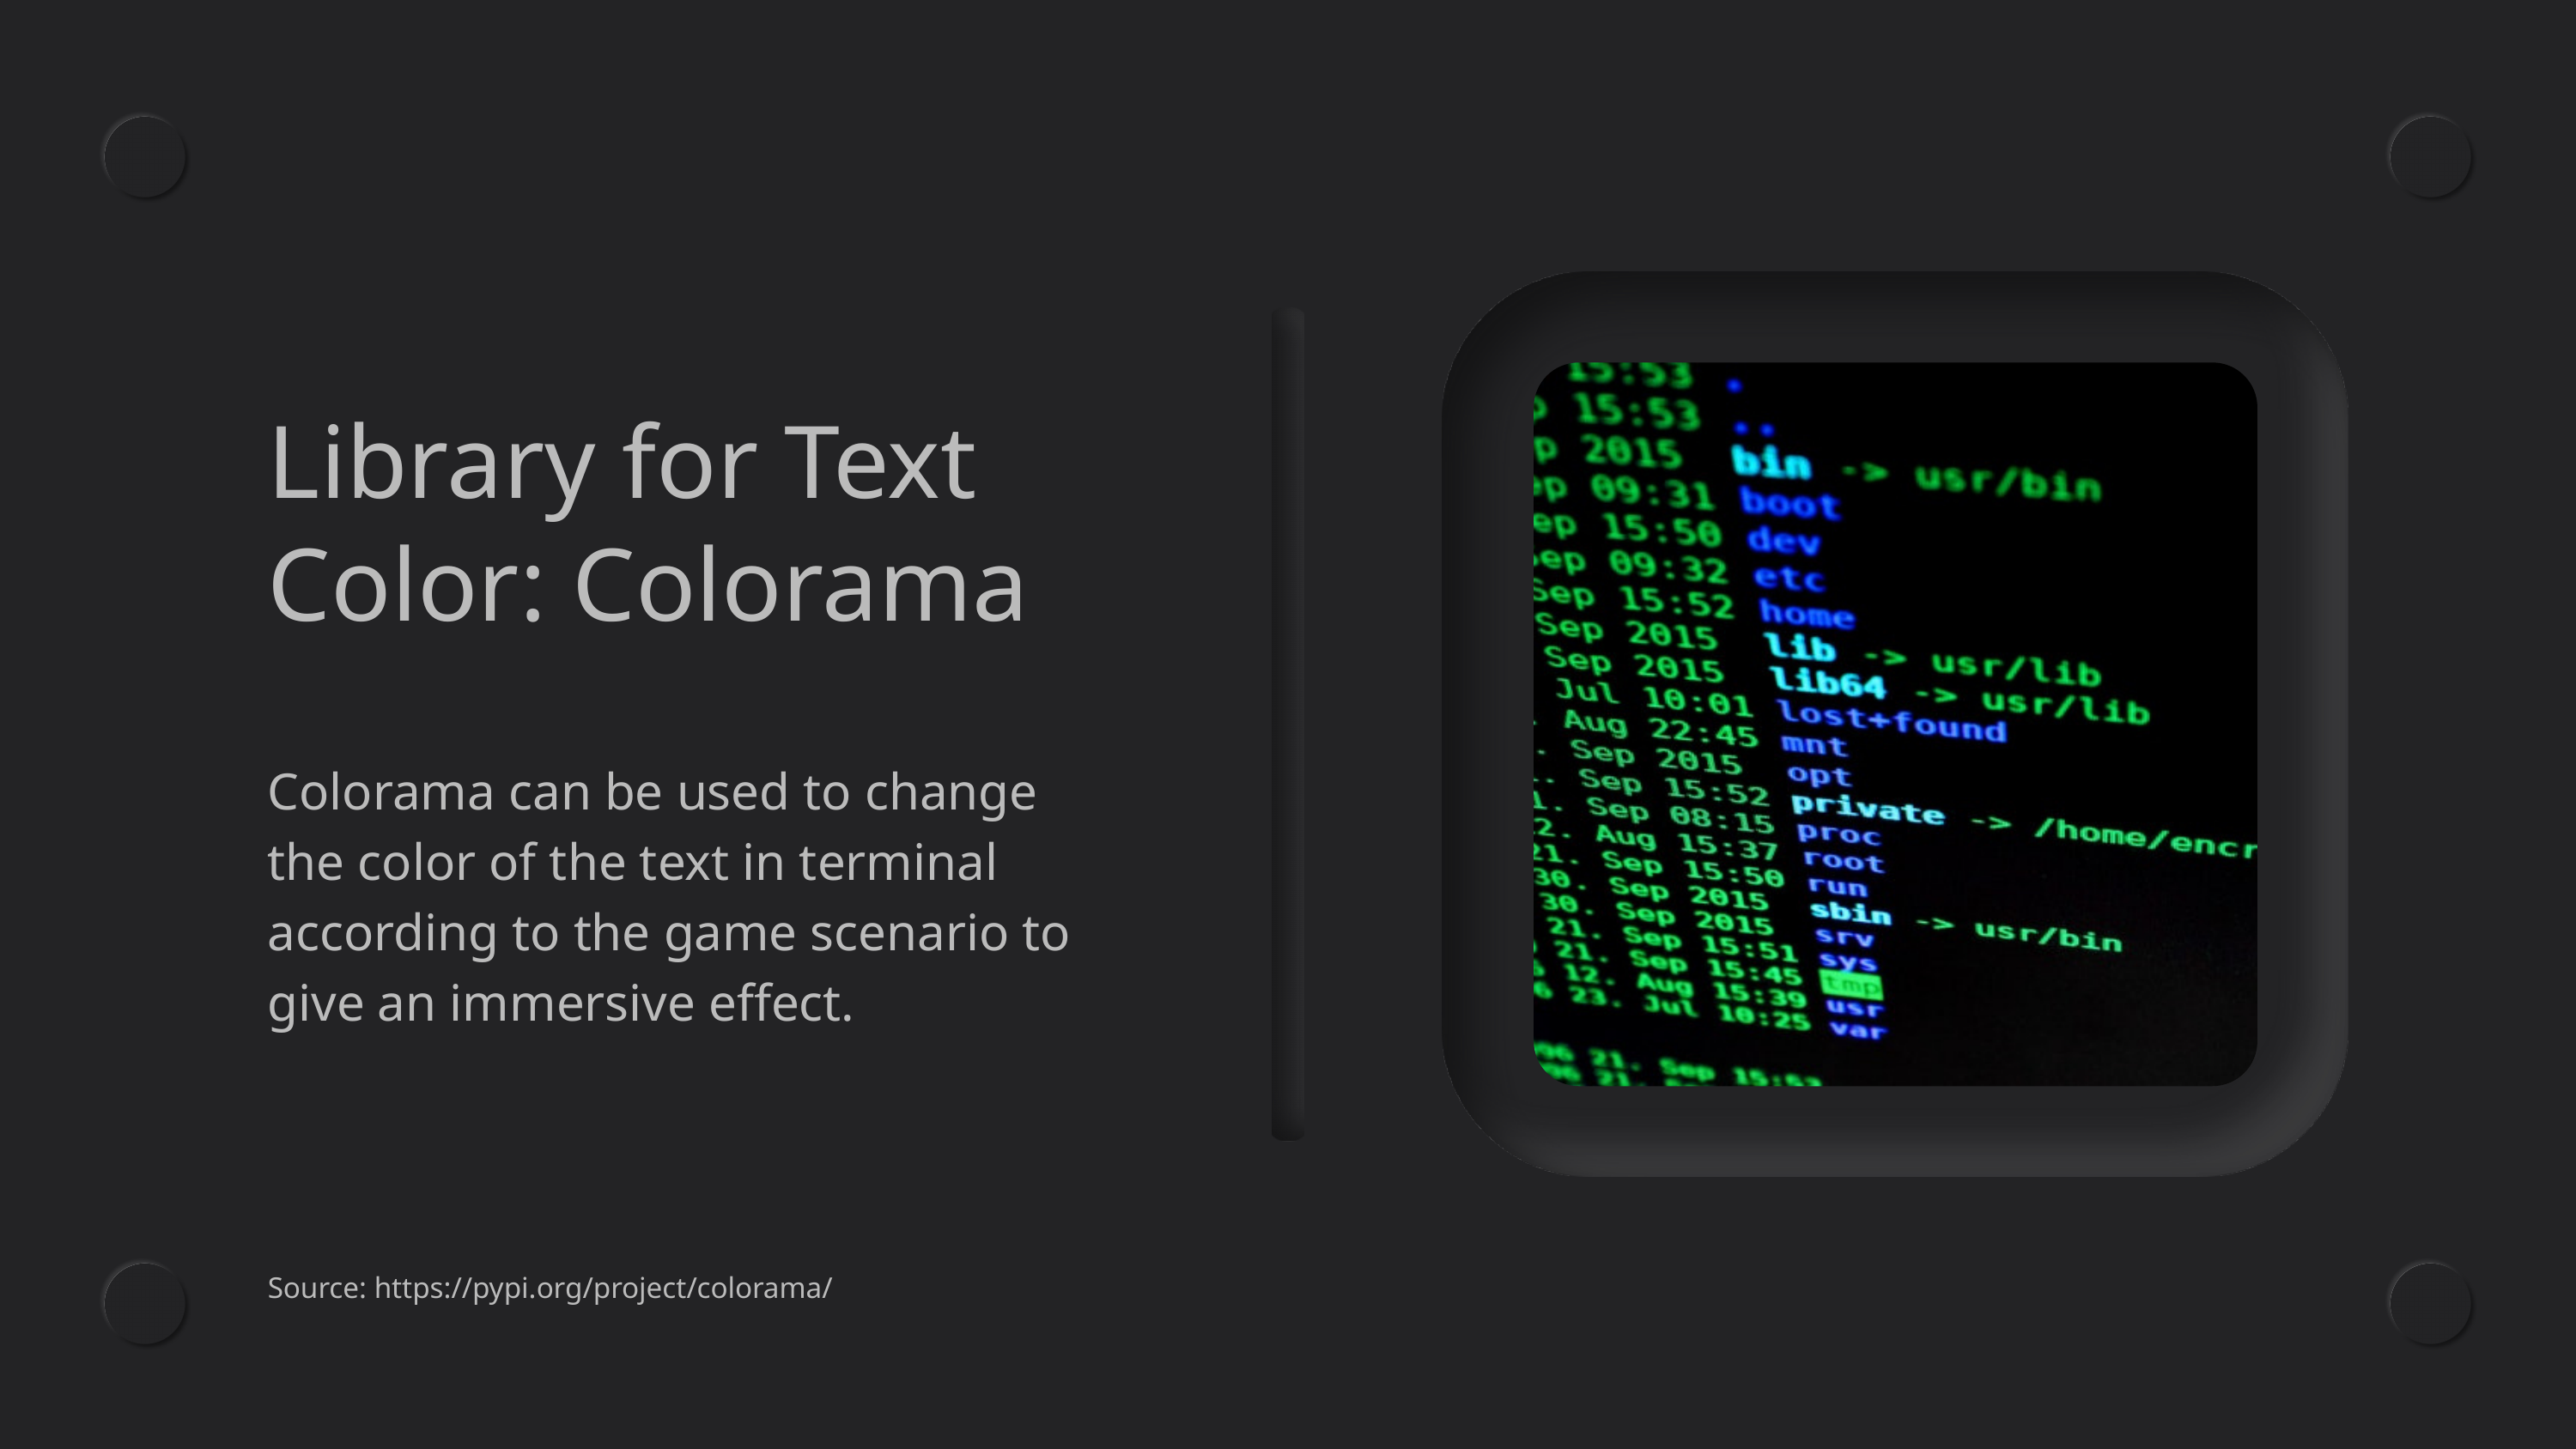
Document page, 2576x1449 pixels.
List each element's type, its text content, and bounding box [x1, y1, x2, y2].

text_box Library for Text Color: Colorama [267, 395, 1123, 641]
picture [2384, 110, 2478, 204]
picture [97, 1256, 192, 1351]
text_box Colorama can be used to change the color of the text in terminal according to the game scenario to give an immersive effect. [267, 750, 1123, 1031]
picture [2384, 1256, 2478, 1351]
picture [97, 110, 192, 204]
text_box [1533, 362, 2258, 1087]
picture [870, 271, 2349, 1177]
text_box Source: https://pypi.org/project/colorama/ [267, 1264, 1123, 1305]
